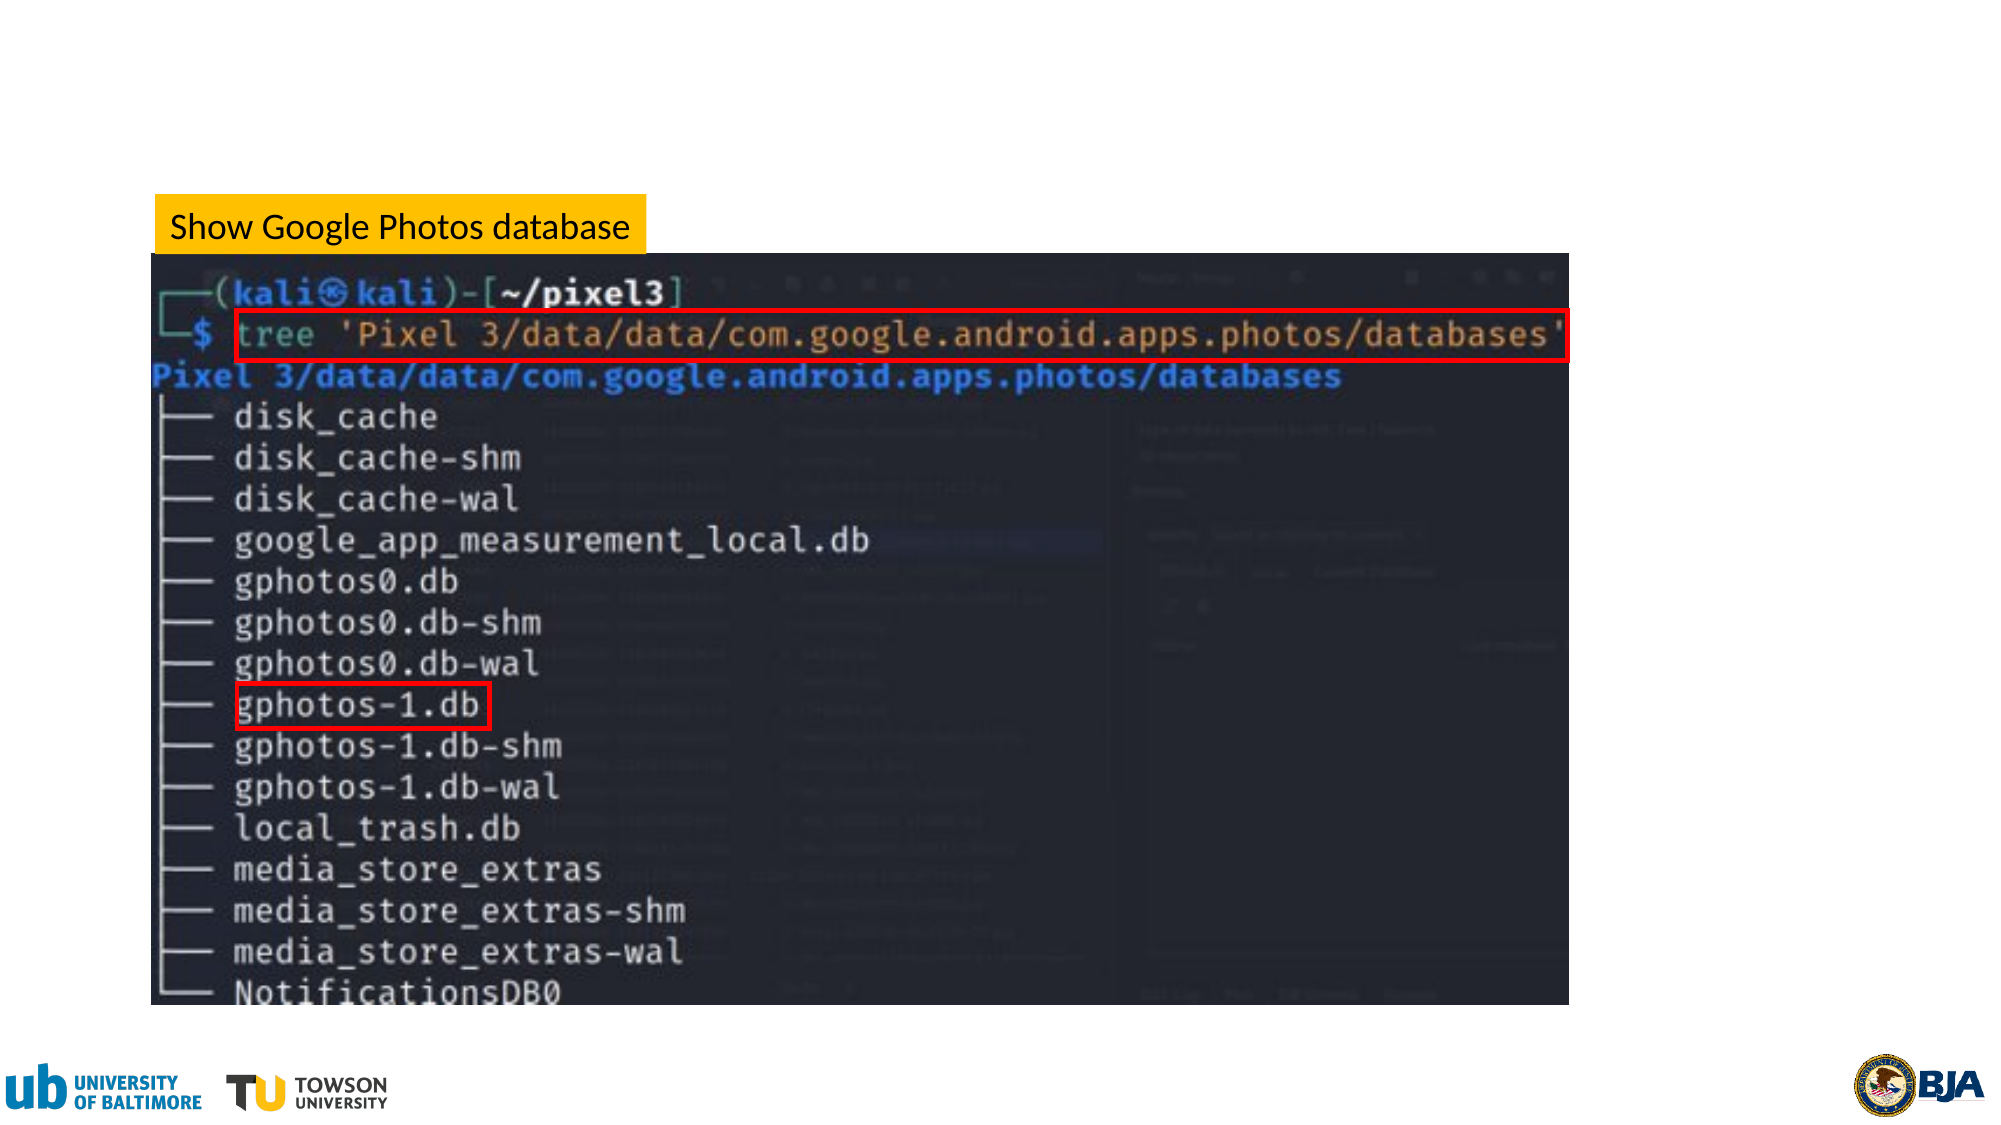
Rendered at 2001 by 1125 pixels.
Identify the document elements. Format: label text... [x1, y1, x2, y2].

picture [1854, 1054, 1986, 1117]
picture [151, 253, 1569, 1005]
text_box Show Google Photos database [155, 194, 647, 253]
picture [0, 1031, 407, 1125]
